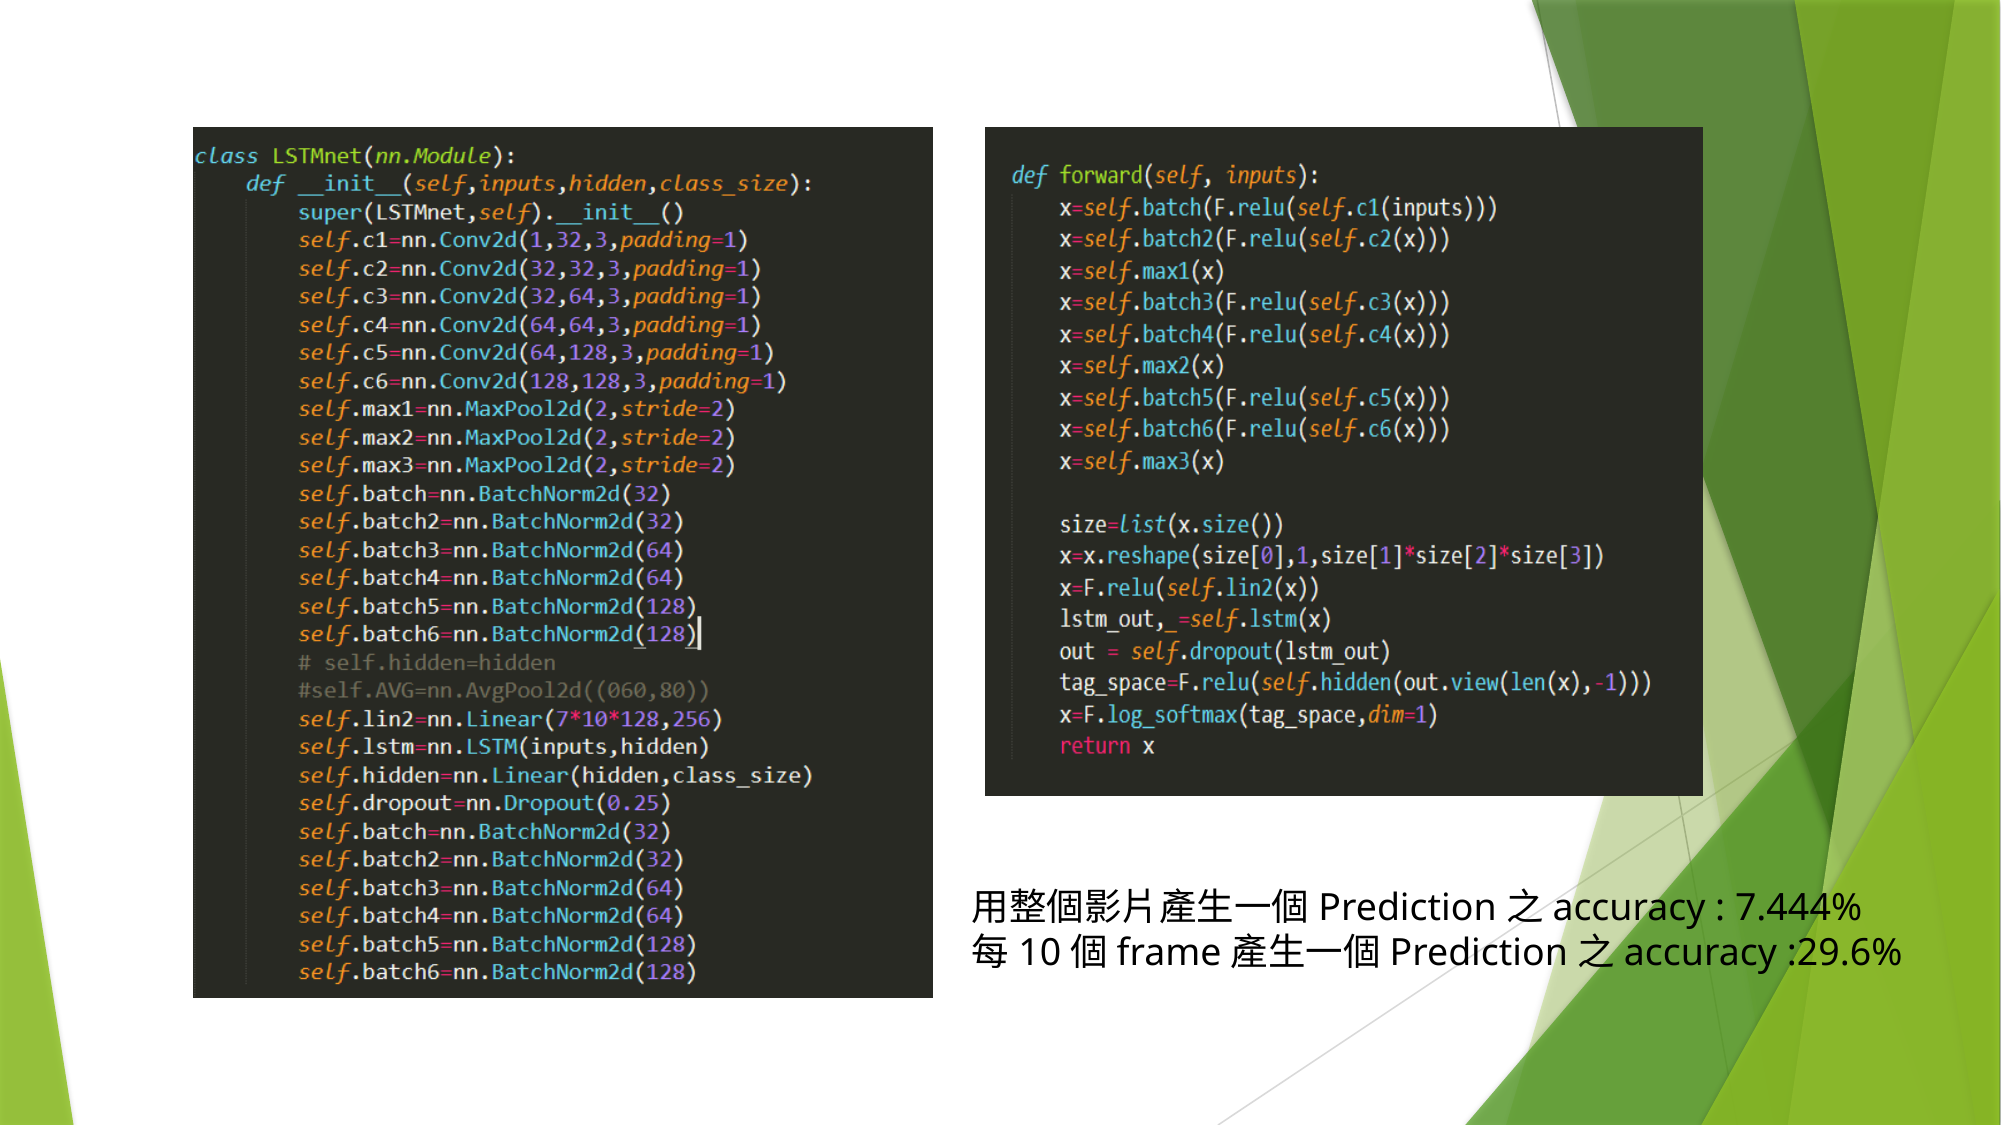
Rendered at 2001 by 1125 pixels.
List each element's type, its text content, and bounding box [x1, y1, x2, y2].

picture [984, 126, 1704, 797]
picture [193, 126, 933, 998]
text_box 用整個影片產生一個Prediction之accuracy : 7.444% 每10個frame產生一個Prediction之accuracy :29.6% [957, 875, 1928, 981]
